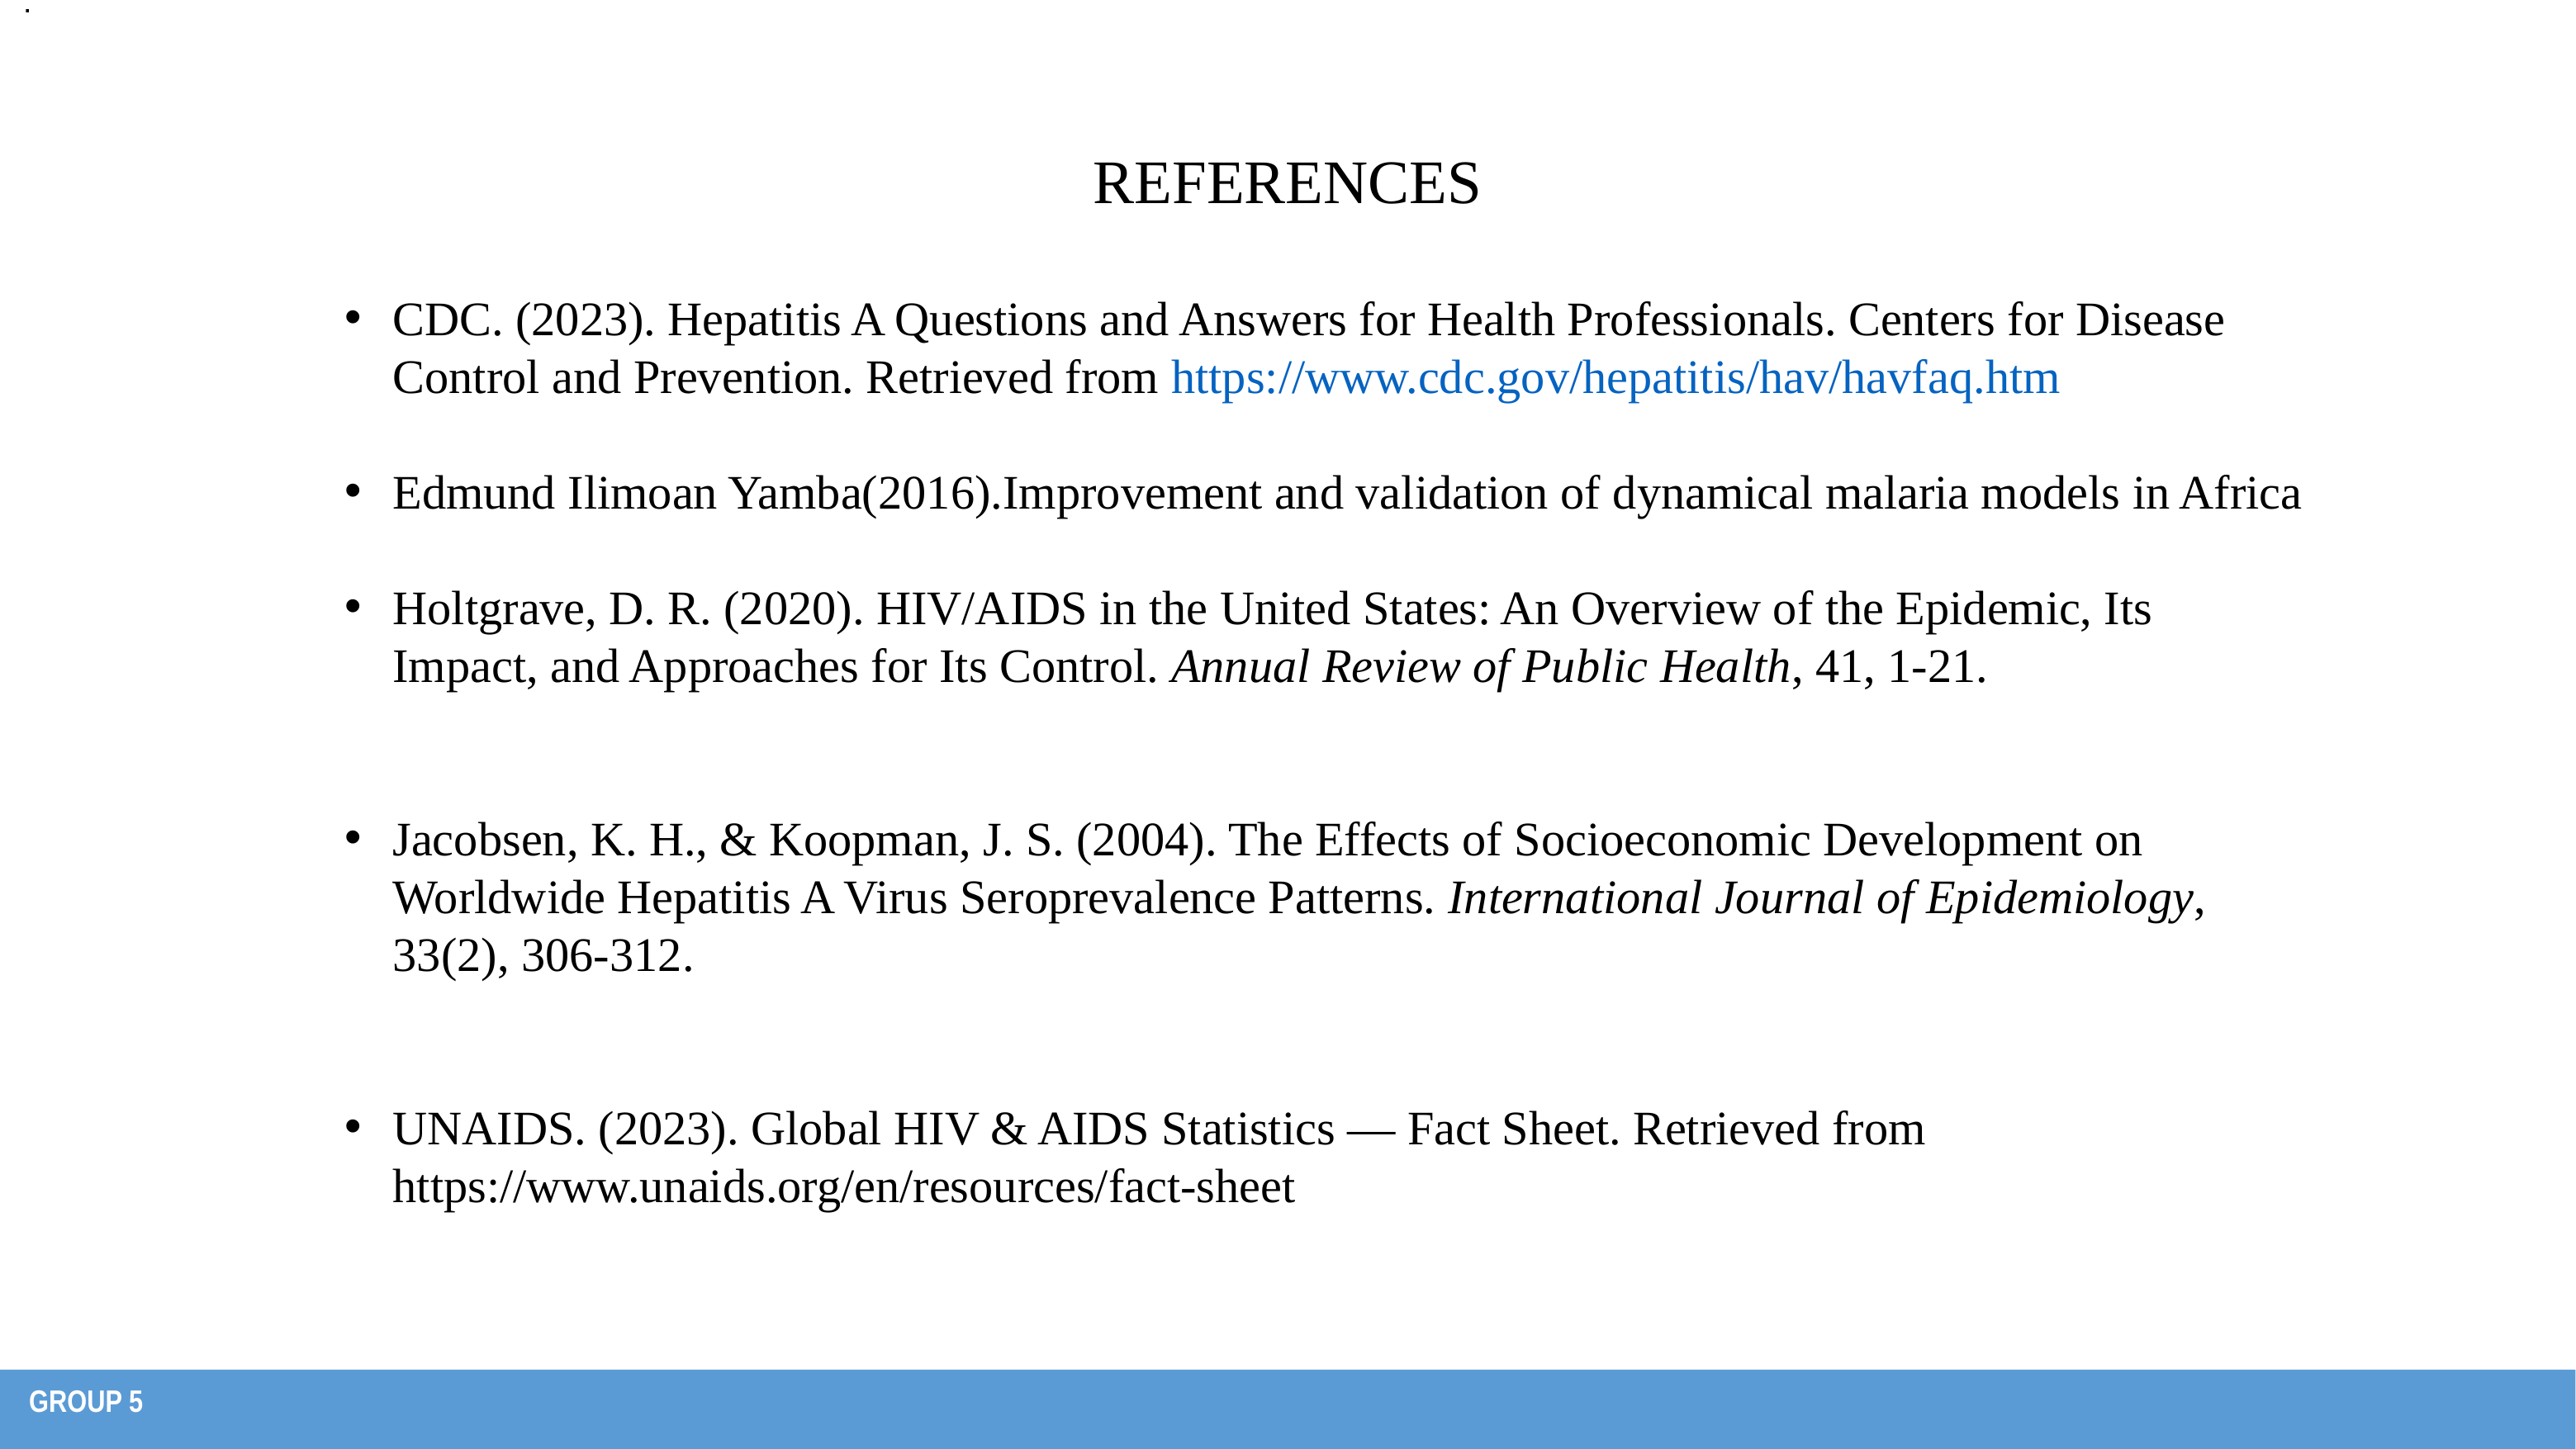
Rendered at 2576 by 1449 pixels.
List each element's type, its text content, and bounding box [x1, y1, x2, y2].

text_box REFERENCES [1080, 135, 1495, 223]
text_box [0, 1369, 2576, 1449]
list CDC. (2023). Hepatitis A Questions and Answers for Health Professionals. Centers for Disease Control and Prevention. Retrieved from https://www.cdc.gov/hepatitis/hav/havfaq.htm Edmund Ilimoan Yamba(2016).Improvement and validation of dynamical malaria models in Africa Holtgrave, D. R. (2020). HIV/AIDS in the United States: An Overview of the Epidemic, Its Impact, and Approaches for Its Control. Annual Review of Public Health, 41, 1-21. Jacobsen, K. H., & Koopman, J. S. (2004). The Effects of Socioeconomic Development on Worldwide Hepatitis A Virus Seroprevalence Patterns. International Journal of Epidemiology, 33(2), 306-312. UNAIDS. (2023). Global HIV & AIDS Statistics — Fact Sheet. Retrieved from https://www.unaids.org/en/resources/fact-sheet [332, 224, 2321, 1334]
text_box . [0, 0, 54, 25]
